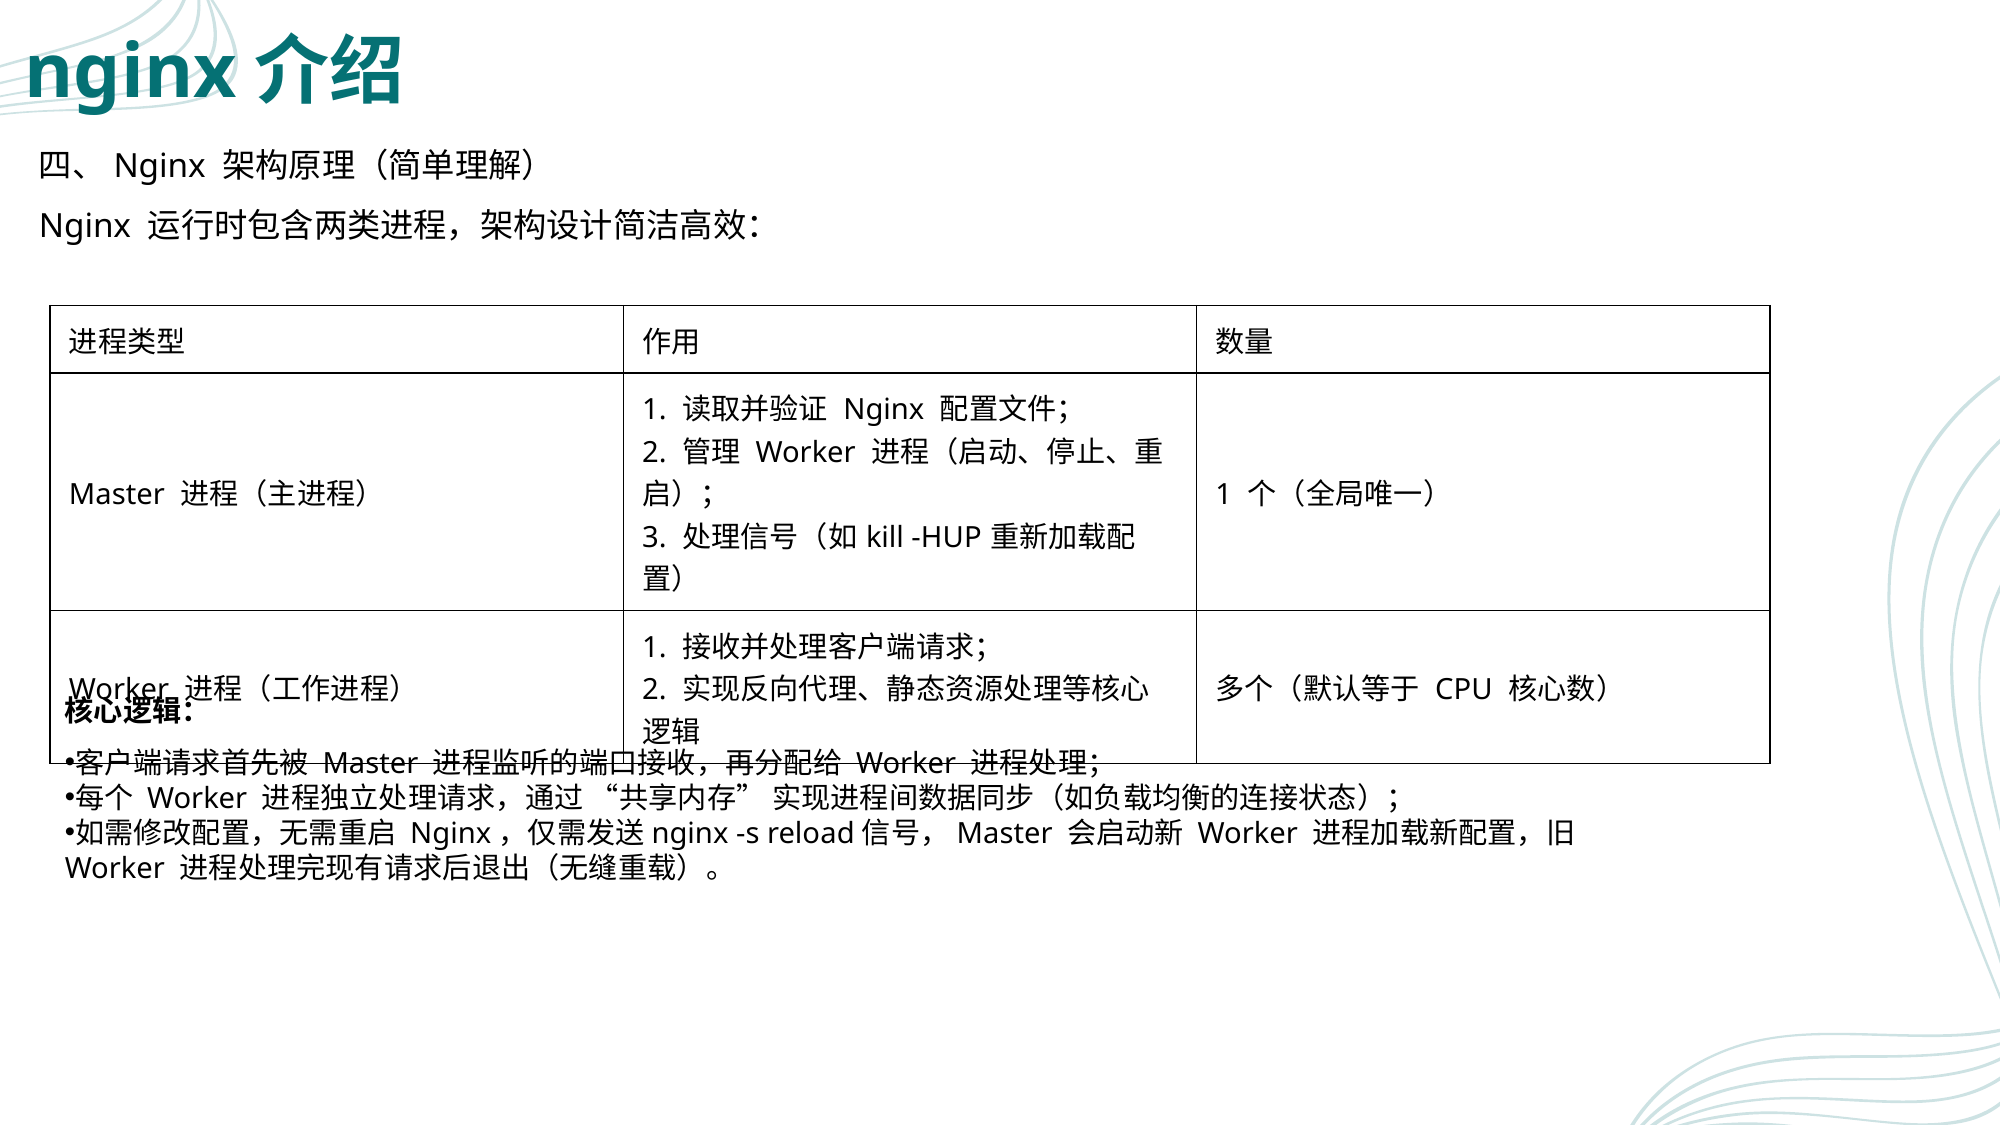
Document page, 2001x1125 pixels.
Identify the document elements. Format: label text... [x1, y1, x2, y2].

title nginx介绍 [24, 21, 1796, 113]
text_box 四、Nginx 架构原理（简单理解） Nginx 运行时包含两类进程，架构设计简洁高效： [24, 137, 1849, 312]
text_box 核心逻辑： 客户端请求首先被 Master 进程监听的端口接收，再分配给 Worker 进程处理； 每个 Worker 进程独立处理请求，通过 “共享内存” 实现进程间数据同步（如负载均衡的连接状态）； 如需修改配置，无需重启 Nginx，仅需发送nginx -s reload信号，Master 会启动新 Worker 进程加载新配置，旧 Worker 进程处理完现有请求后退出（无缝重载）。 [50, 684, 1691, 892]
table_cell Worker 进程（工作进程） [51, 611, 623, 684]
table_cell 1 个（全局唯一） [1197, 374, 1769, 610]
table_cell 多个（默认等于 CPU 核心数） [1197, 611, 1769, 763]
table_header 数量 [1197, 306, 1769, 372]
table_header 进程类型 [51, 306, 623, 372]
table_cell 1. 接收并处理客户端请求； 2. 实现反向代理、静态资源处理等核心逻辑 [624, 611, 1196, 684]
table_cell Master 进程（主进程） [51, 374, 623, 610]
table_header 作用 [624, 306, 1196, 372]
table_cell 1. 读取并验证 Nginx 配置文件； 2. 管理 Worker 进程（启动、停止、重启）； 3. 处理信号（如kill -HUP重新加载配置） [624, 374, 1196, 610]
